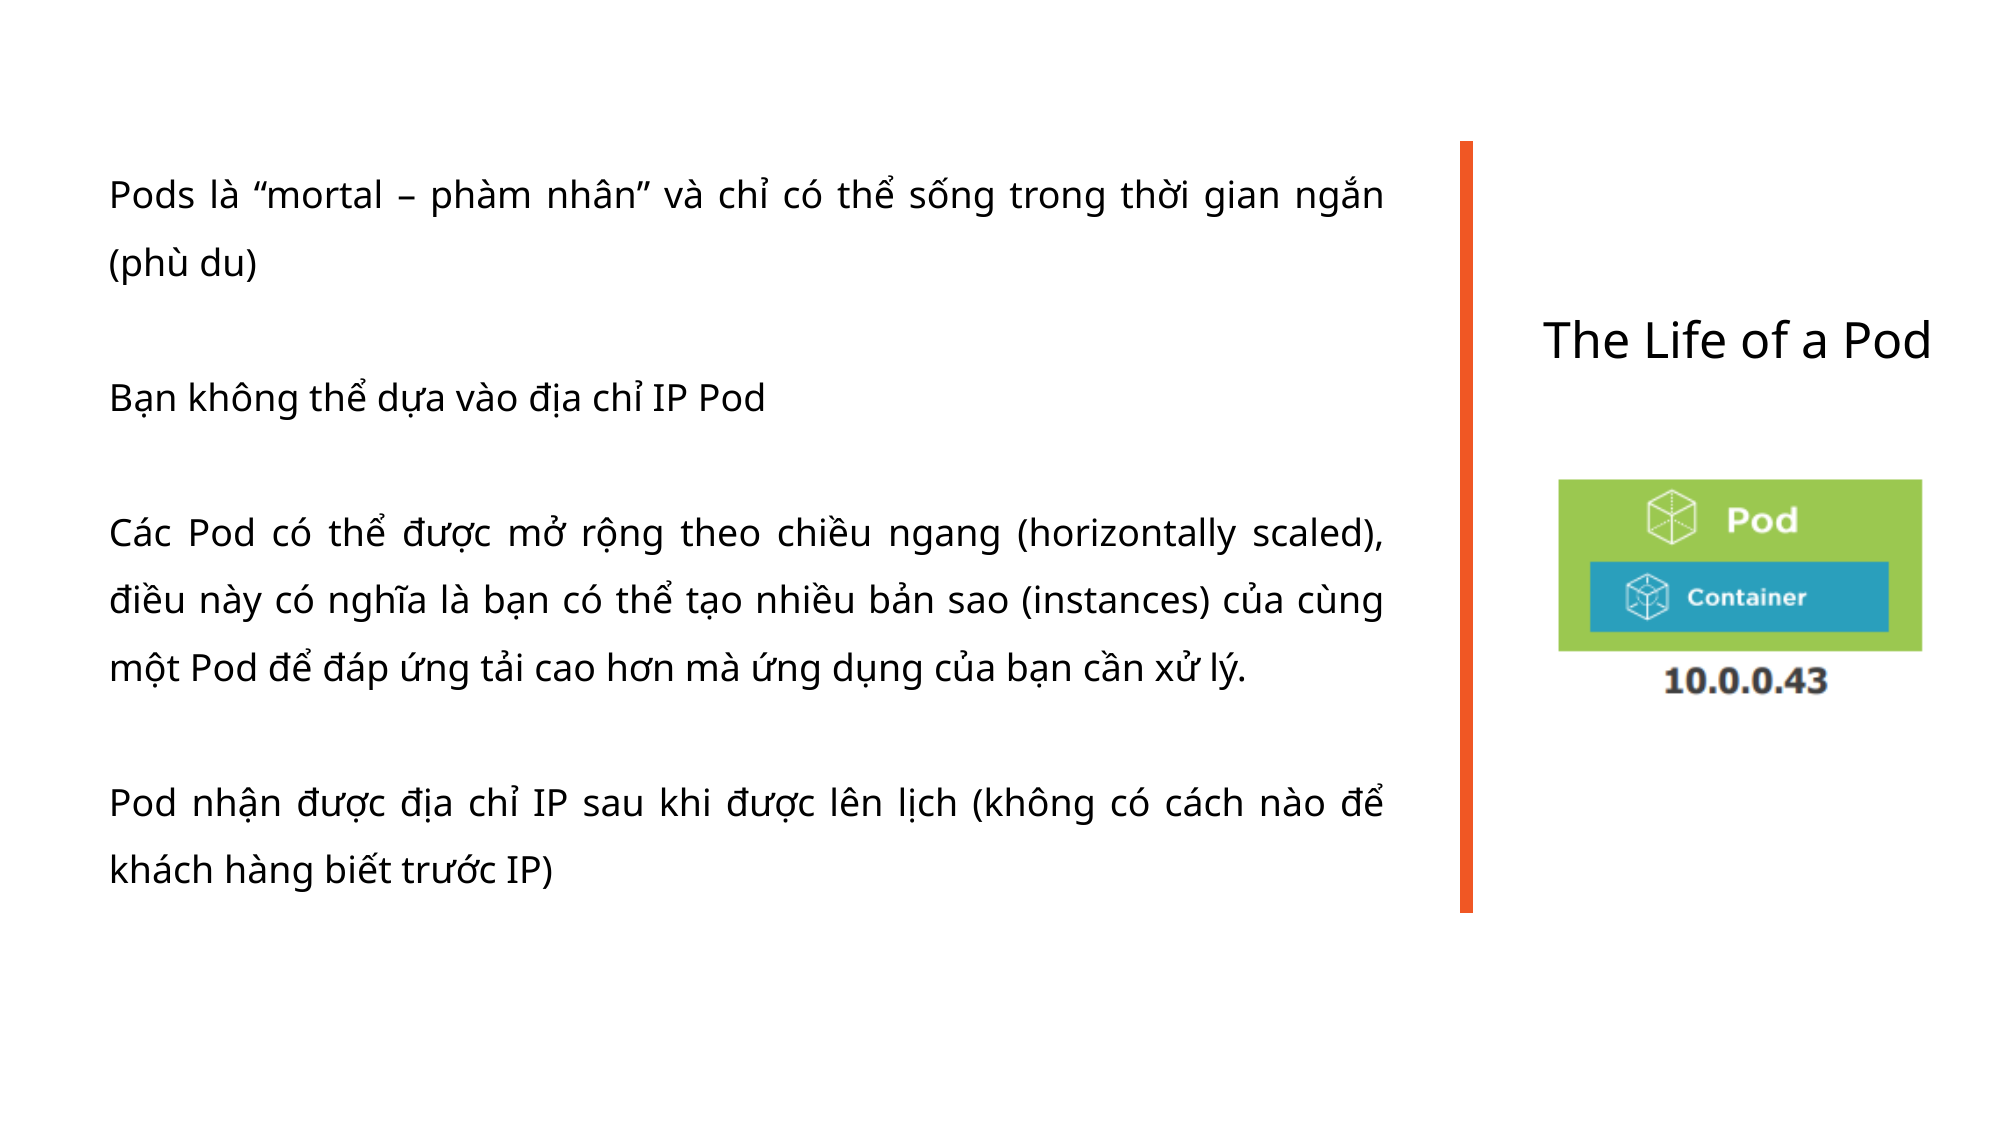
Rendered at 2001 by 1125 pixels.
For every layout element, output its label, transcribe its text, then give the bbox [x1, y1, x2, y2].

text_box The Life of a Pod [1528, 300, 1949, 376]
text_box Pods là “mortal – phàm nhân” và chỉ có thể sống trong thời gian ngắn (phù du) Bạn không thể dựa vào địa chỉ IP Pod Các Pod có thể được mở rộng theo chiều ngang (horizontally scaled), điều này có nghĩa là bạn có thể tạo nhiều bản sao (instances) của cùng một Pod để đáp ứng tải cao hơn mà ứng dụng của bạn cần xử lý. Pod nhận được địa chỉ IP sau khi được lên lịch (không có cách nào để khách hàng biết trước IP) [94, 141, 1401, 899]
picture [1494, 429, 1984, 748]
